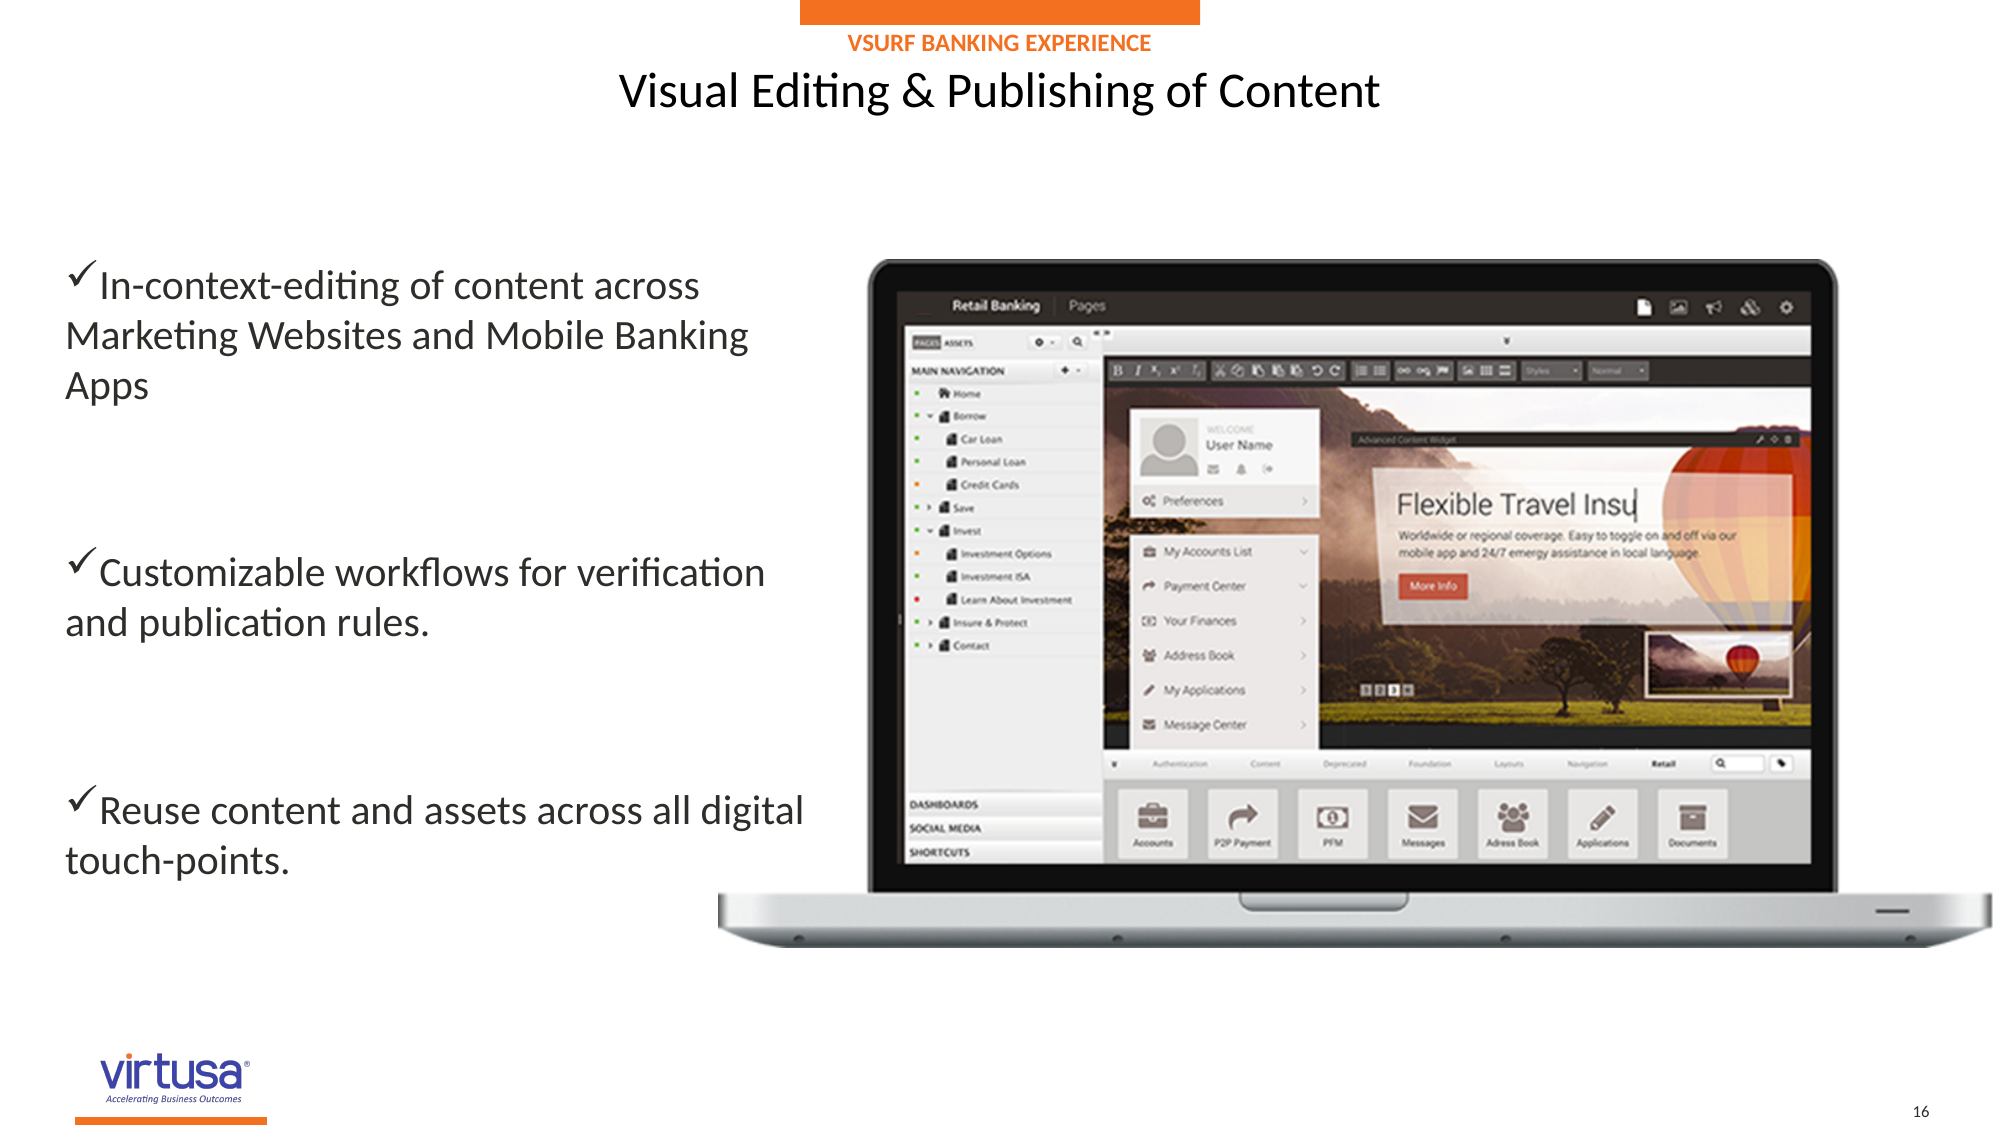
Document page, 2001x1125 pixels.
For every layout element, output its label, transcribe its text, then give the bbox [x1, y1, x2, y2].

picture [718, 259, 1995, 948]
list Vsurf banking experience [50, 12, 1950, 63]
title Visual Editing & Publishing of Content [50, 63, 1950, 150]
picture [99, 1052, 251, 1105]
list In-context-editing of content across Marketing Websites and Mobile Banking Apps Customizable workflows for verification and publication rules. Reuse content and assets across all digital touch-points. [50, 249, 838, 1050]
